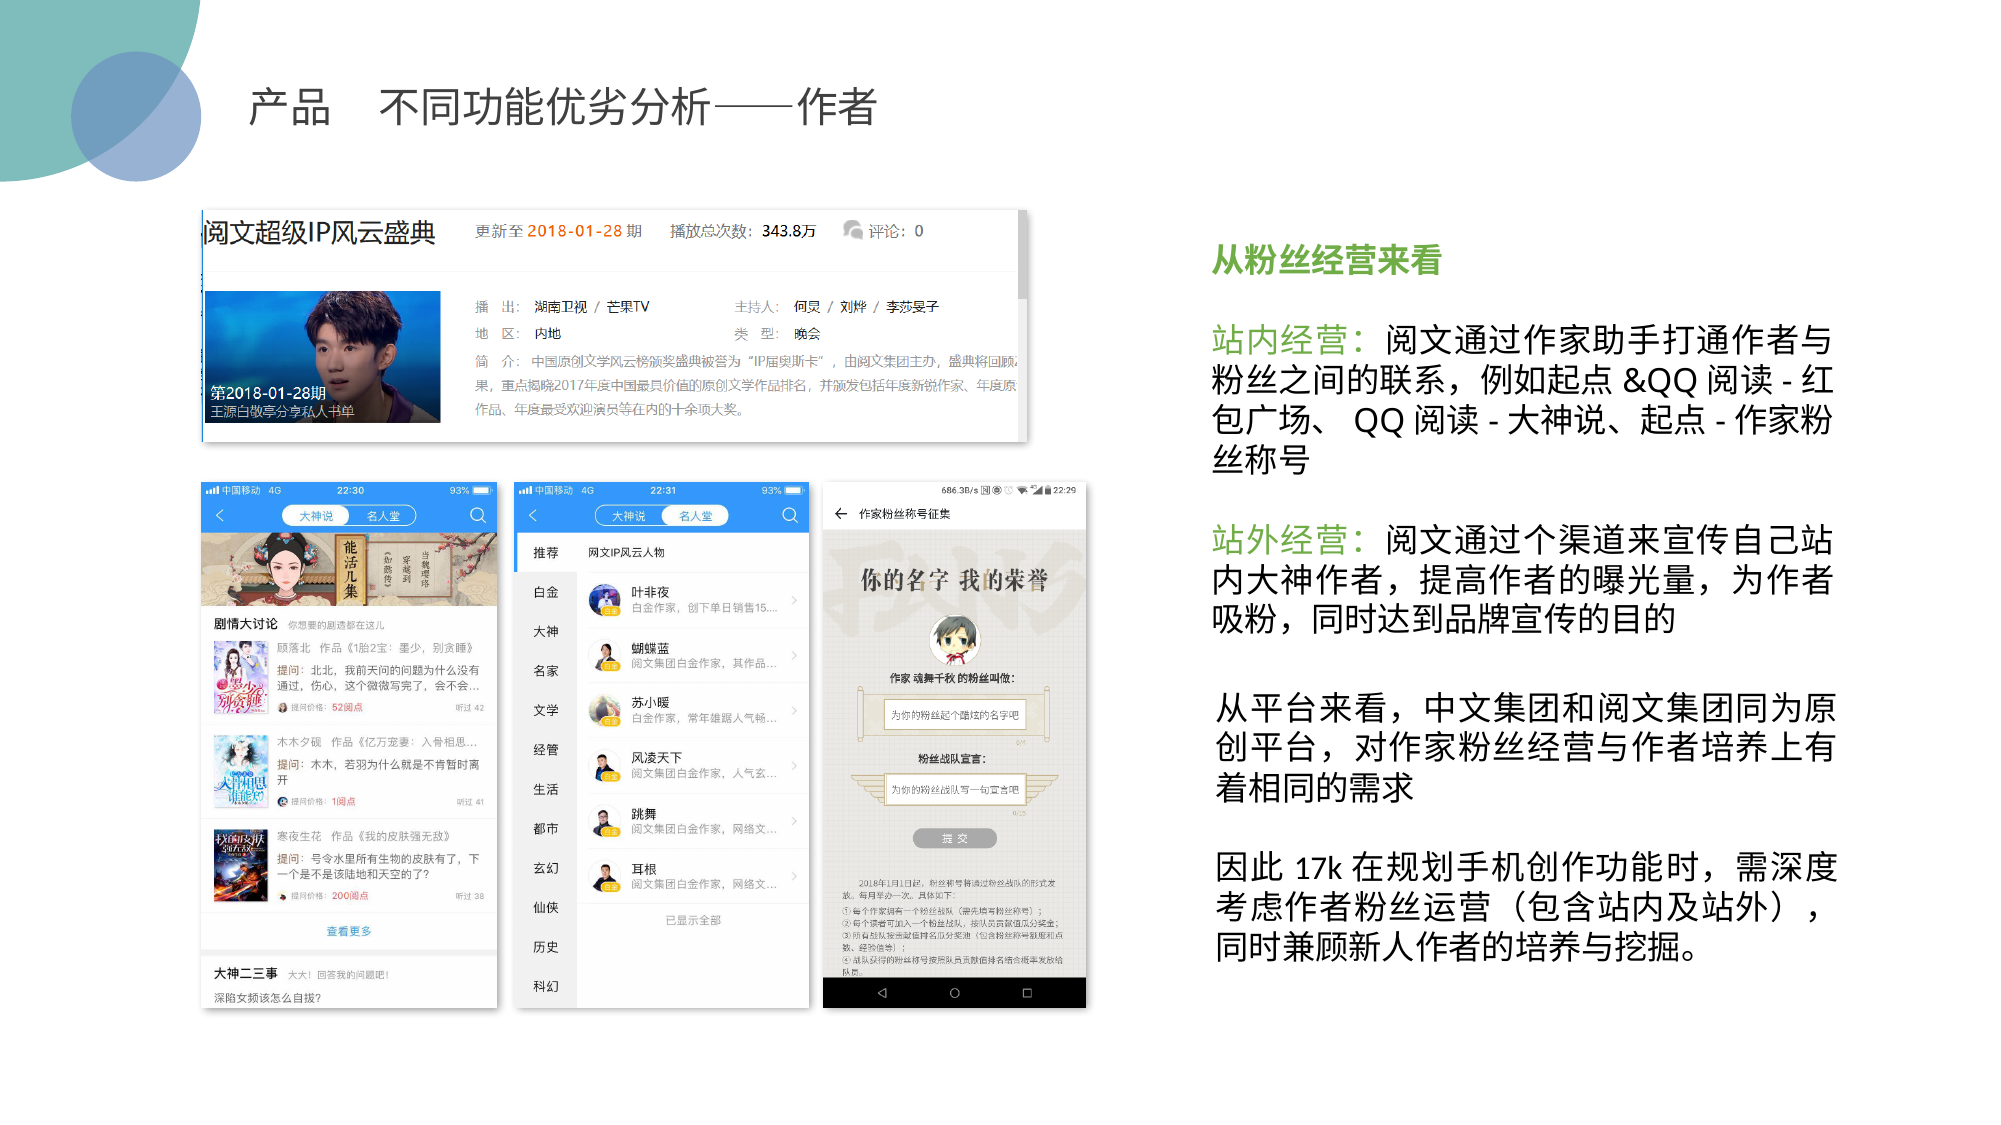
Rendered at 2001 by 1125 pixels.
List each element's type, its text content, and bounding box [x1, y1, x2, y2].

text_box [0, 0, 202, 183]
picture [513, 482, 809, 1008]
text_box 产品 不同功能优劣分析——作者 [234, 73, 895, 139]
text_box 从粉丝经营来看 站内经营：阅文通过作家助手打通作者与粉丝之间的联系，例如起点&QQ阅读-红包广场、QQ阅读-大神说、起点-作家粉丝称号 站外经营：阅文通过个渠道来宣传自己站内大神作者，提高作者的曝光量，为作者吸粉，同时达到品牌宣传的目的 [1196, 152, 1849, 726]
text_box 从平台来看，中文集团和阅文集团同为原创平台，对作家粉丝经营与作者培养上有着相同的需求 因此17k在规划手机创作功能时，需深度考虑作者粉丝运营（包含站内及站外），同时兼顾新人作者的培养与挖掘。 [1201, 679, 1854, 974]
picture [201, 482, 497, 1008]
picture [201, 210, 1027, 443]
picture [823, 482, 1086, 1008]
text_box [70, 50, 203, 183]
